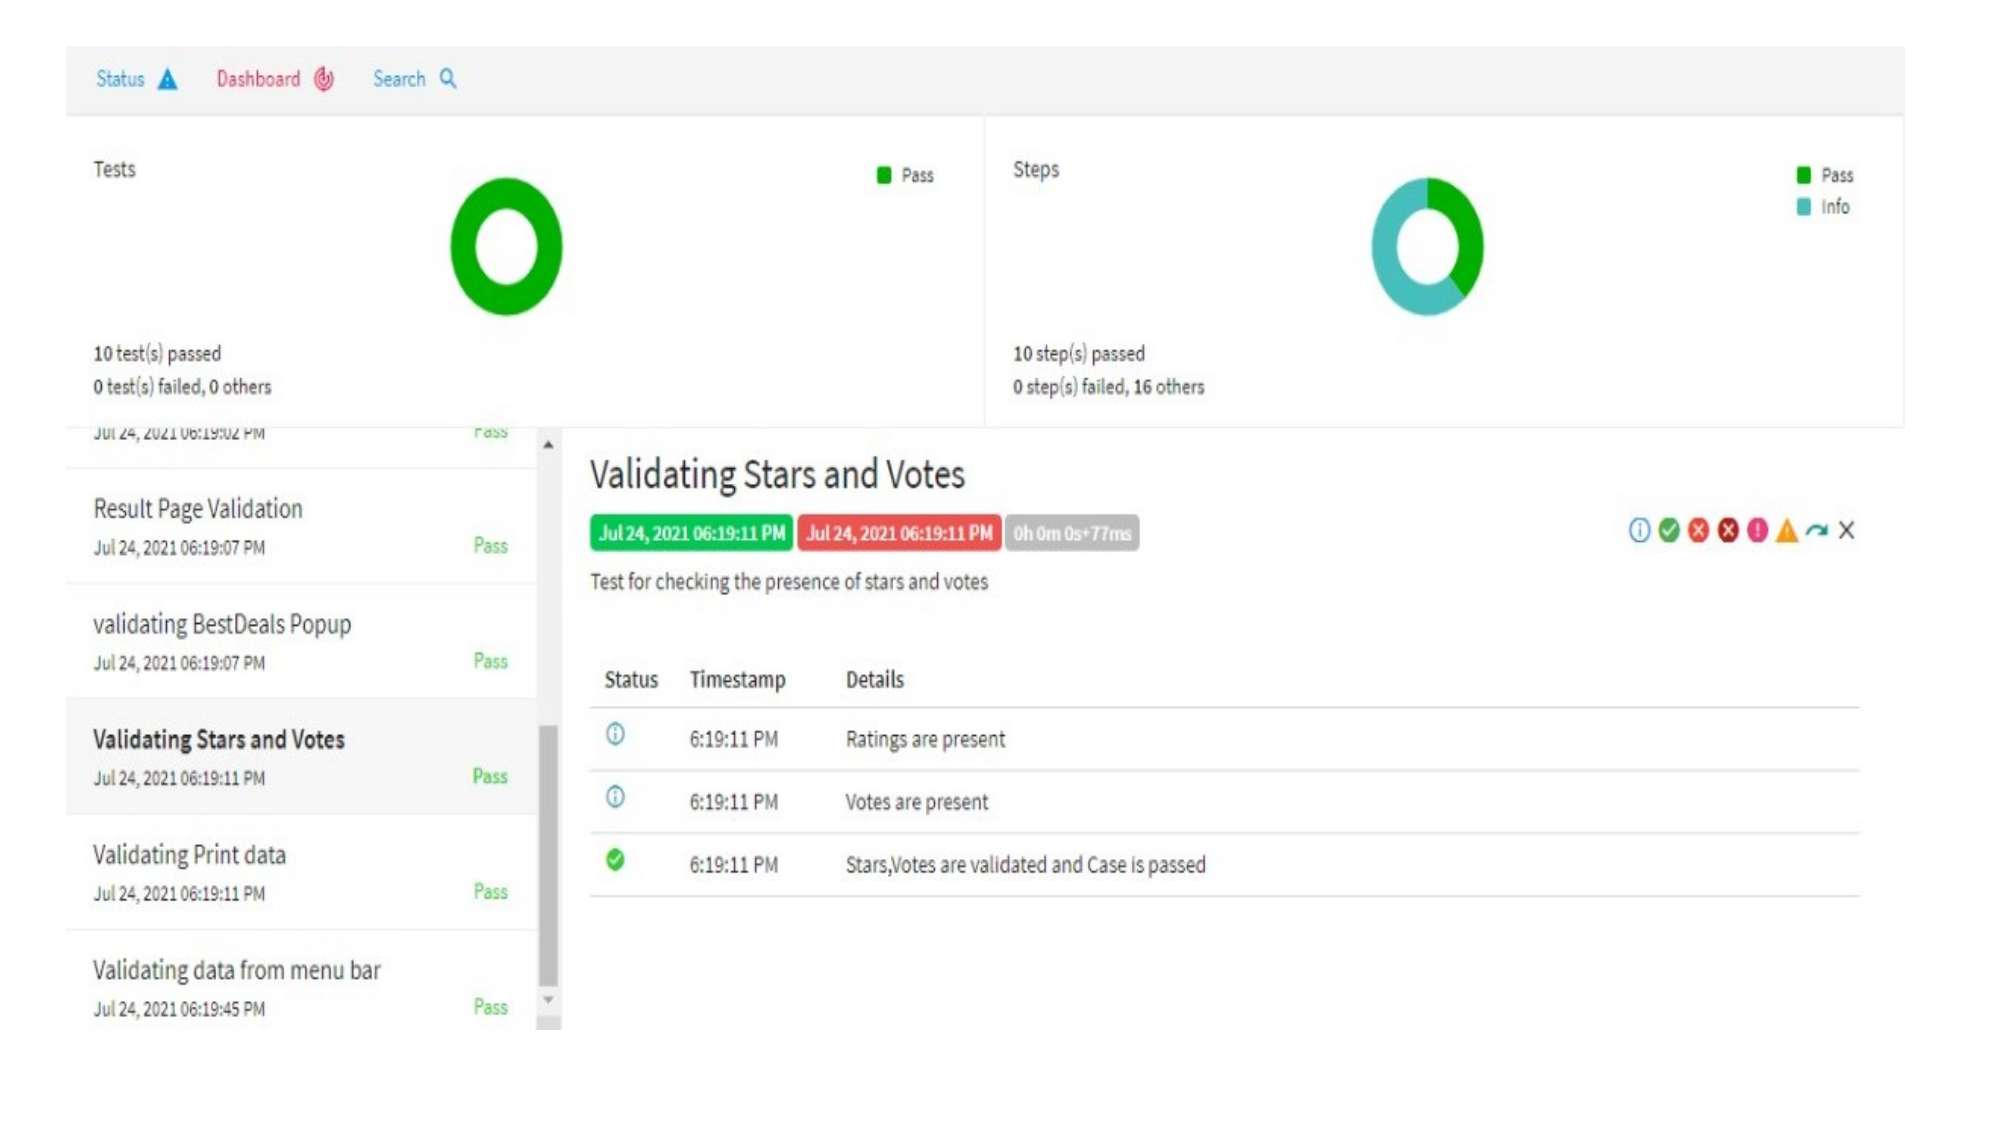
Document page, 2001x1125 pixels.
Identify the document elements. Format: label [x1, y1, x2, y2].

list [66, 46, 1905, 1030]
